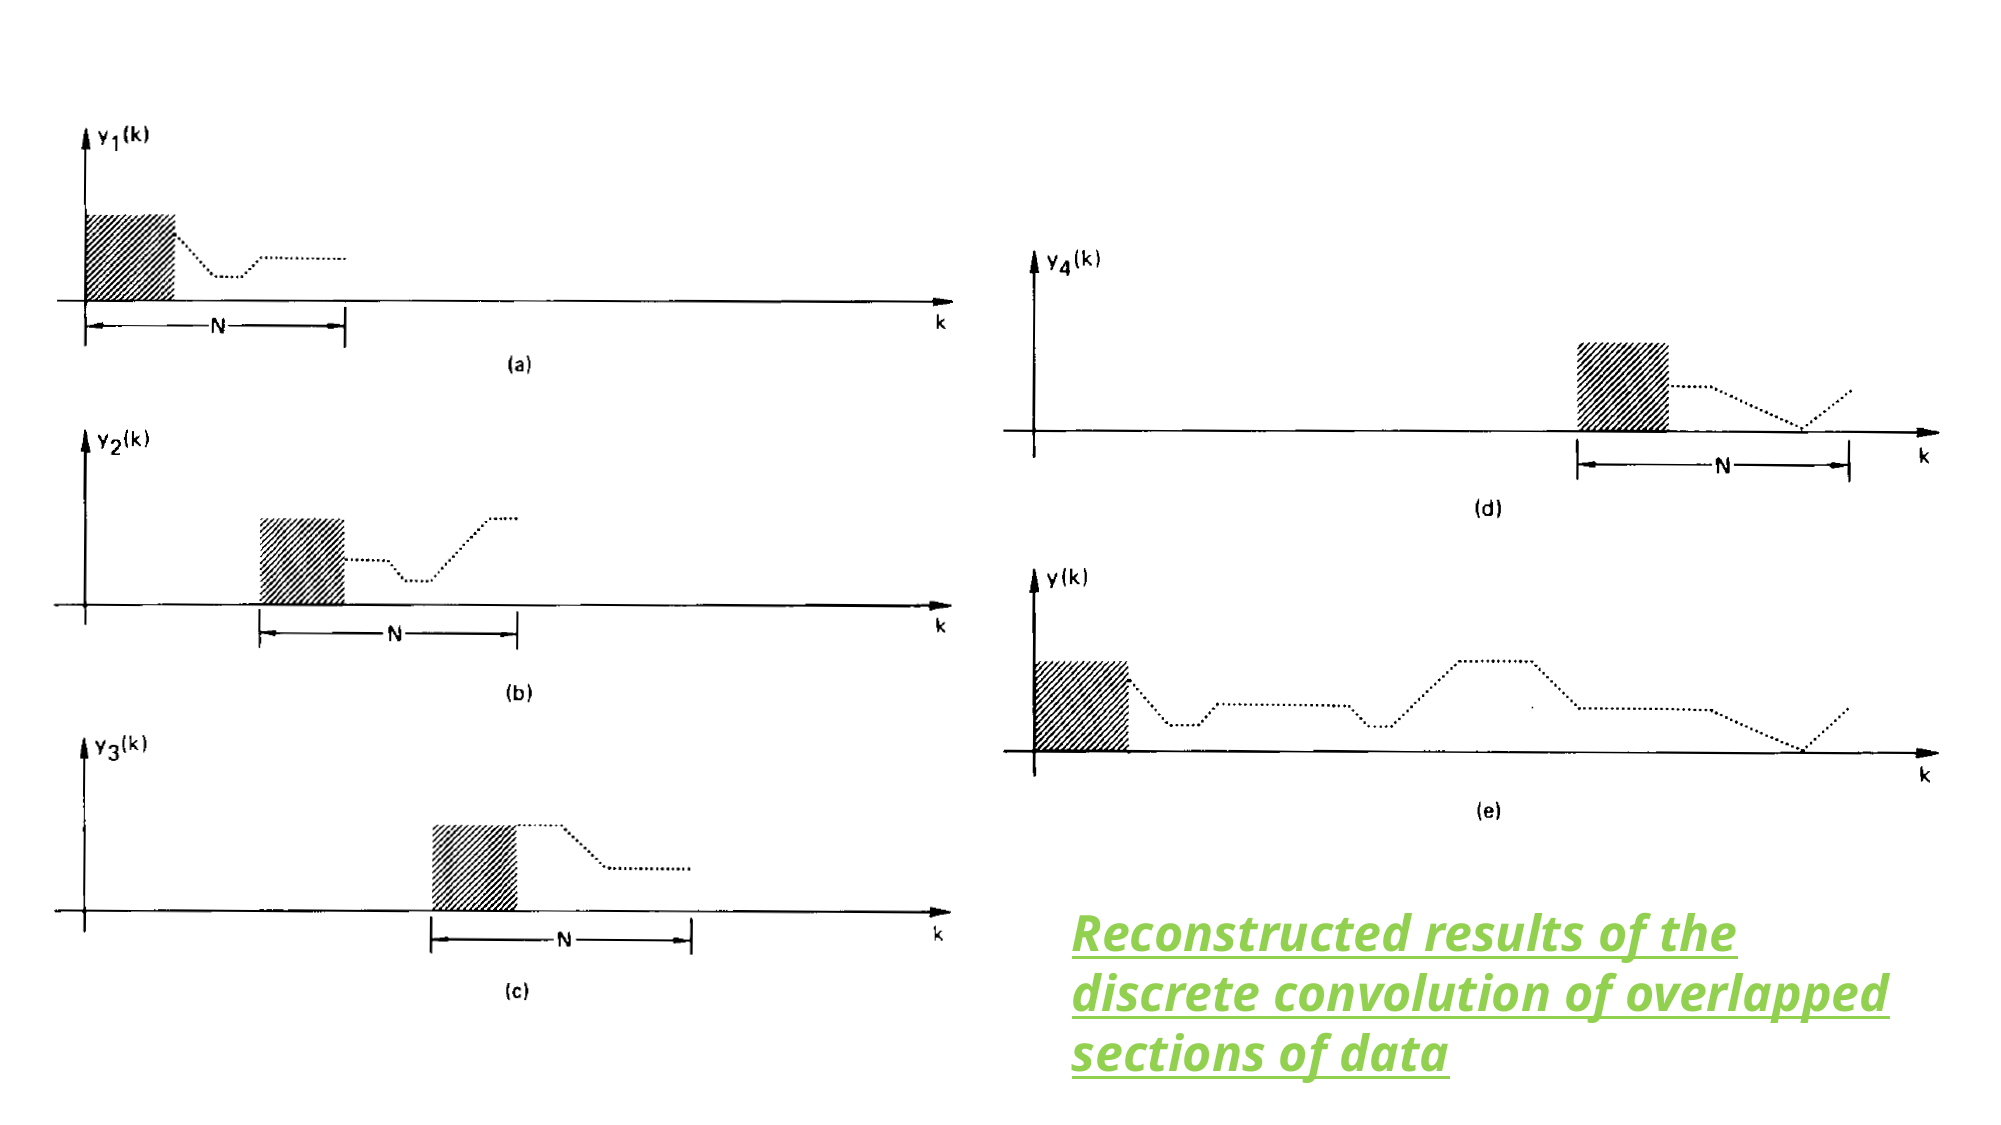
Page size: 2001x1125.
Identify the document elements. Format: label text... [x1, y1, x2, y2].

picture [1002, 248, 1940, 821]
picture [52, 124, 953, 1001]
text_box Reconstructed results of the discrete convolution of overlapped sections of data [1057, 894, 1948, 1090]
